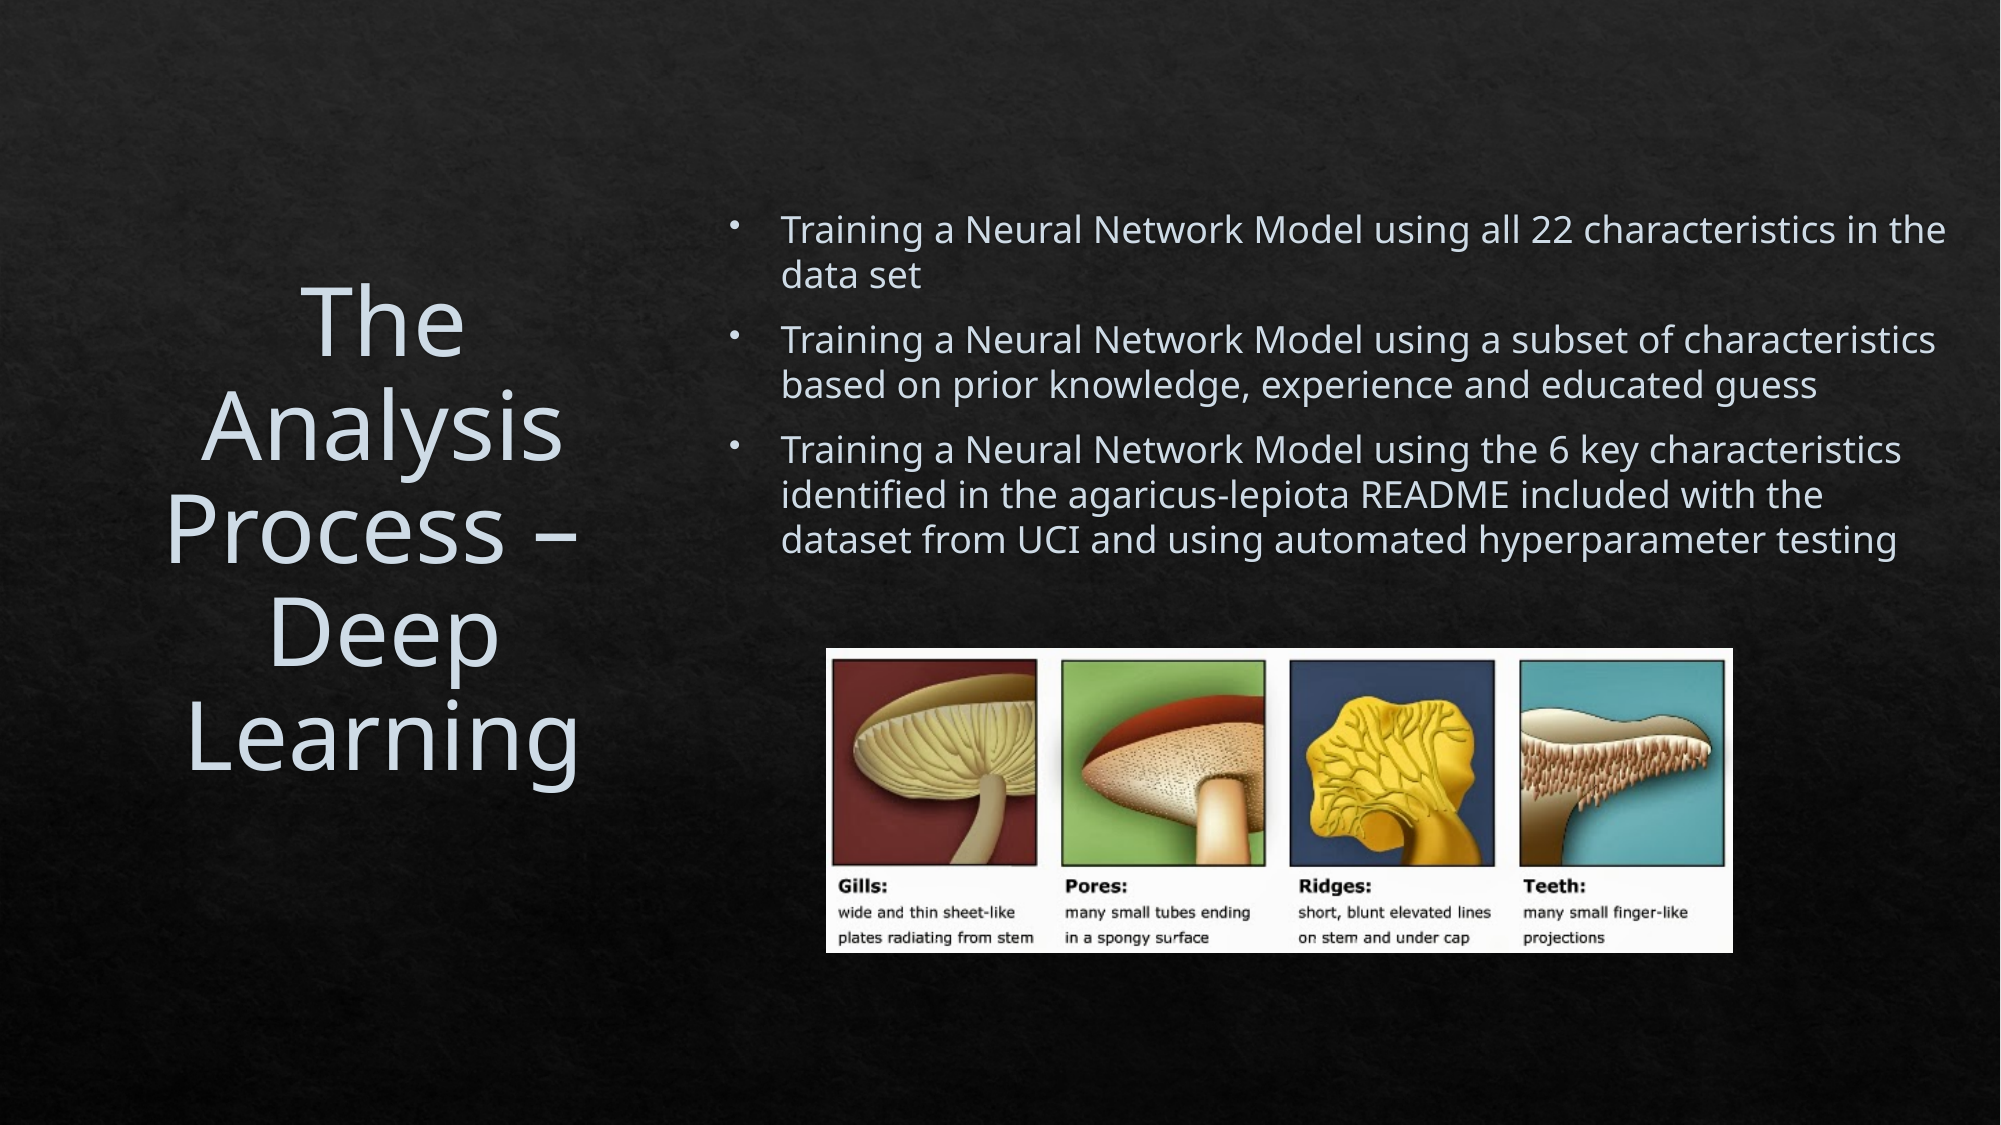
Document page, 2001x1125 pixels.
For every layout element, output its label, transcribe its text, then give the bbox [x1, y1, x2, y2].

list Training a Neural Network Model using all 22 characteristics in the data set Training a Neural Network Model using a subset of characteristics based on prior knowledge, experience and educated guess Training a Neural Network Model using the 6 key characteristics identified in the agaricus-lepiota README included with the dataset from UCI and using automated hyperparameter testing [709, 108, 1972, 724]
title The Analysis Process – Deep Learning [103, 99, 664, 966]
picture [826, 648, 1733, 953]
text_box [0, 0, 2000, 1125]
